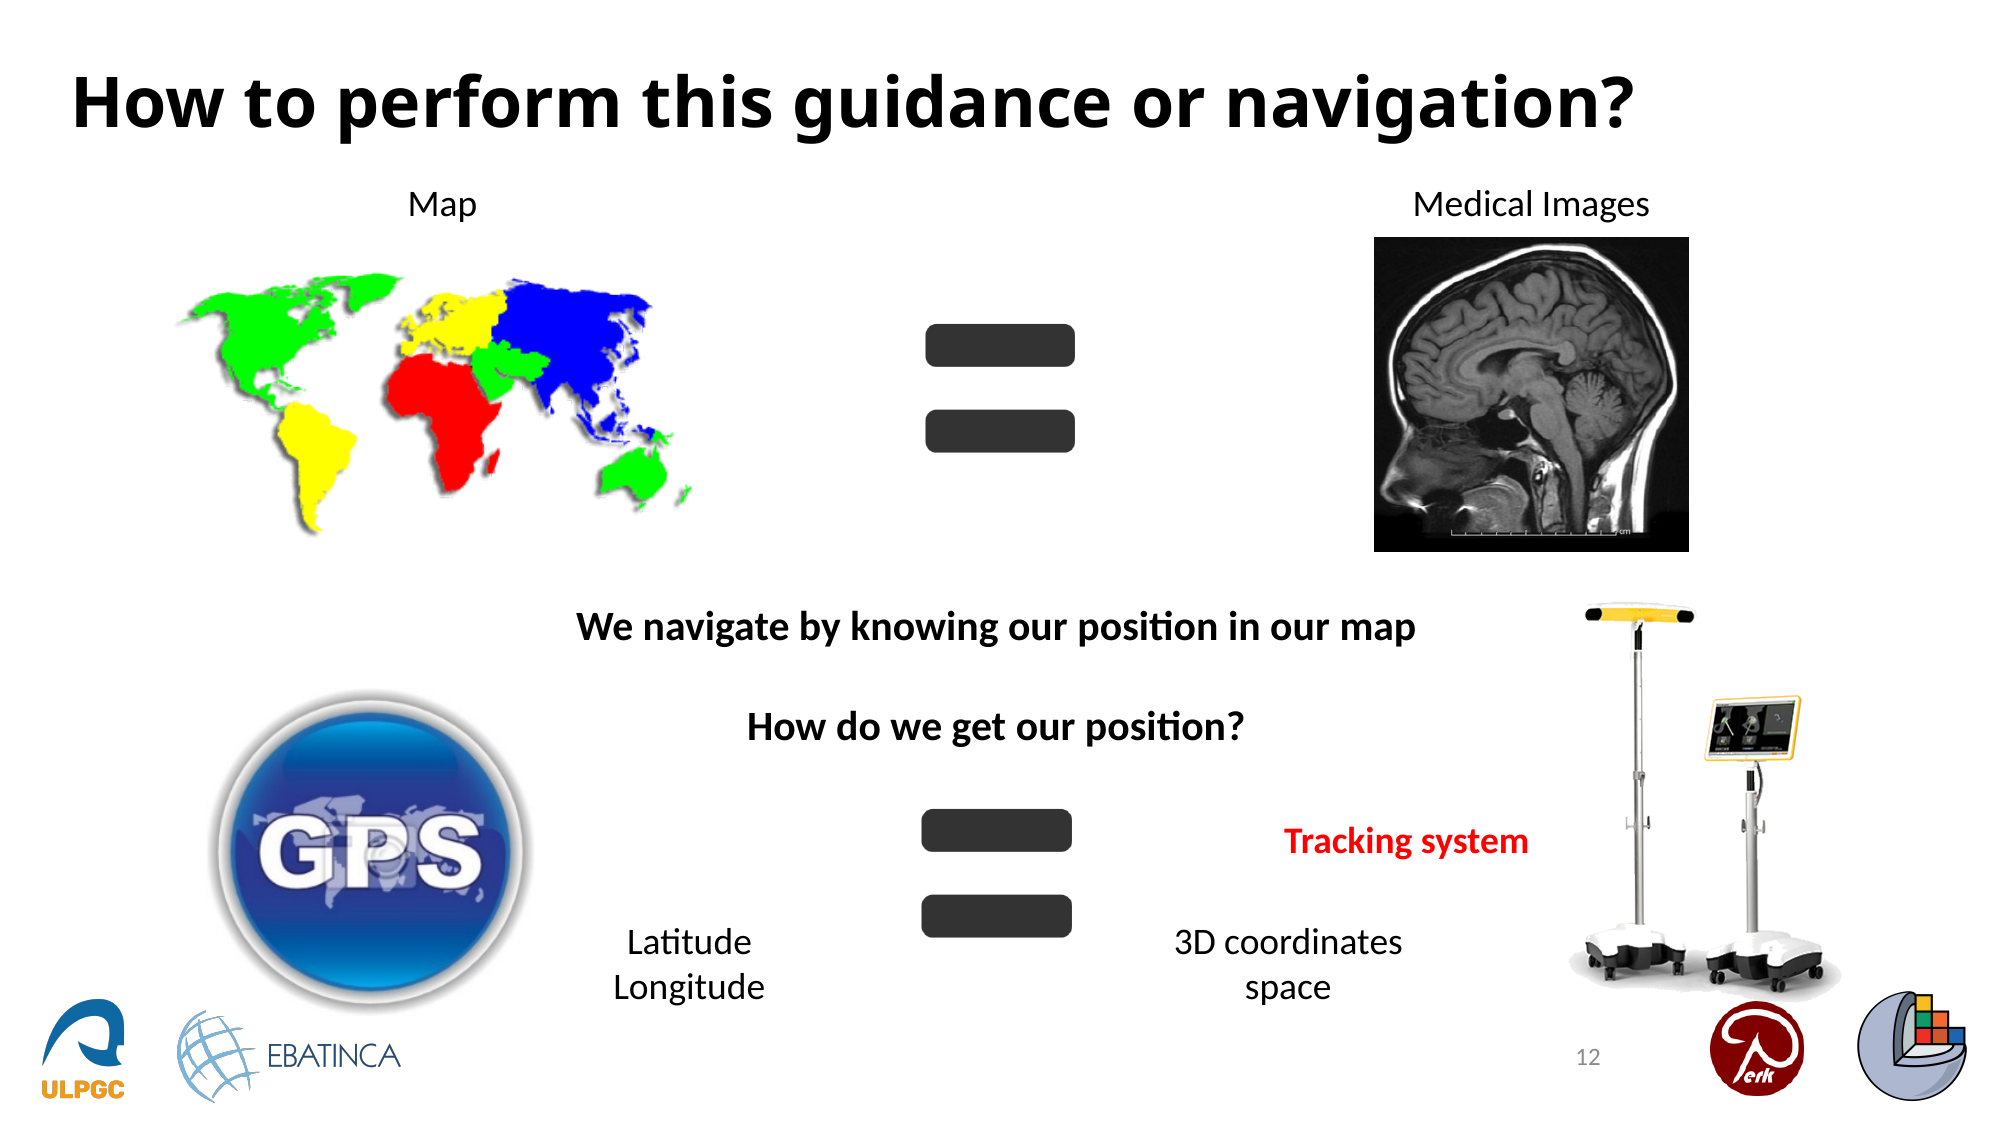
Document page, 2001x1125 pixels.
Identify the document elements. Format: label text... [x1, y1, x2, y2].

picture [1531, 562, 1968, 1102]
picture [177, 688, 535, 1103]
text_box Latitude Longitude [598, 909, 781, 1015]
picture [6, 970, 160, 1125]
picture [857, 734, 1136, 1013]
text_box 3D coordinates space [1138, 909, 1438, 1015]
picture [1374, 237, 1689, 553]
text_box Tracking system [1269, 809, 1531, 869]
text_box Map [294, 177, 591, 232]
title How to perform this guidance or navigation? [55, 33, 1928, 177]
text_box We navigate by knowing our position in our map How do we get our position? [561, 541, 1432, 757]
picture [861, 249, 1139, 527]
picture [171, 255, 702, 553]
text_box Medical Images [1365, 177, 1698, 232]
